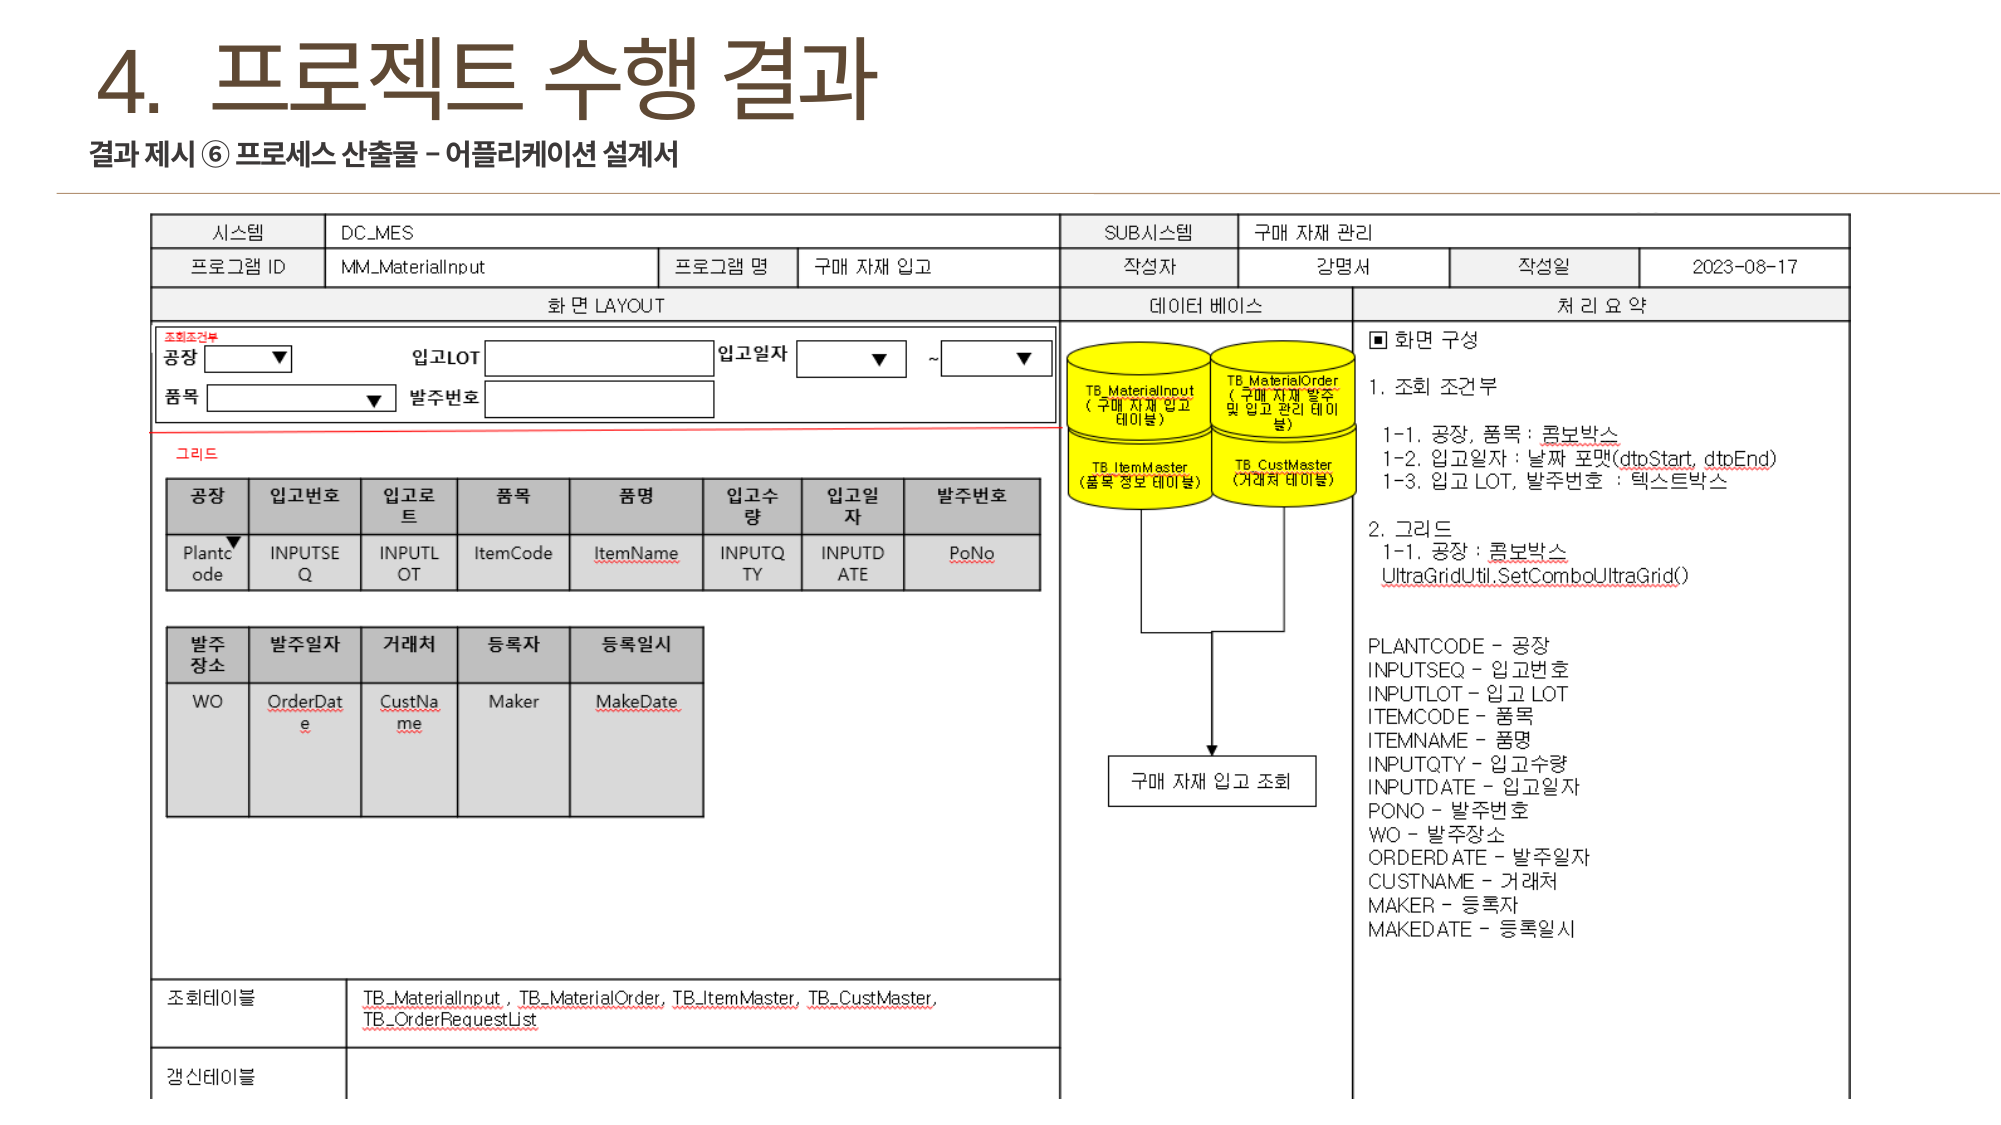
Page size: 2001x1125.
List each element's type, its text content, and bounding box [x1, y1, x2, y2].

picture [149, 212, 1851, 1099]
text_box 4. 프로젝트 수행 결과 [81, 13, 897, 129]
text_box 결과 제시 ⑥ 프로세스 산출물 – 어플리케이션 설계서 [73, 129, 1000, 179]
